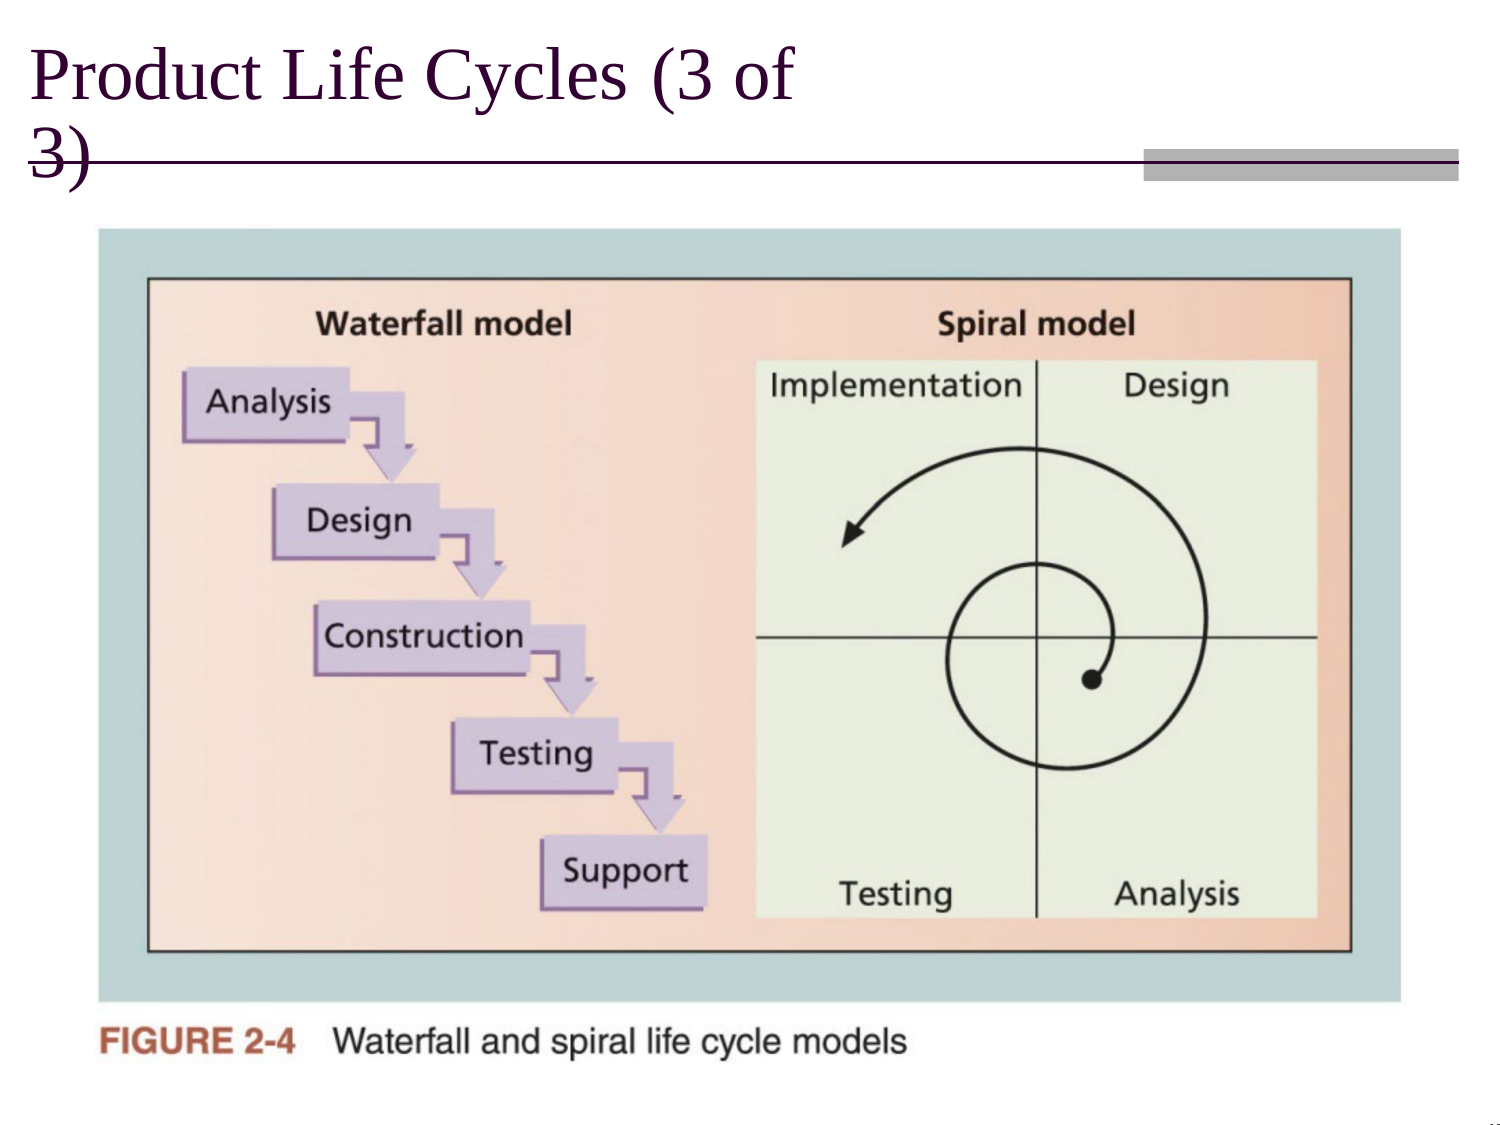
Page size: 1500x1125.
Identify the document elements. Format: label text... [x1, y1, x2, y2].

text_box 45 [1481, 1120, 1500, 1125]
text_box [28, 149, 1459, 181]
text_box Product Life Cycles (3 of 3) [27, 34, 875, 117]
picture [94, 224, 1406, 1065]
